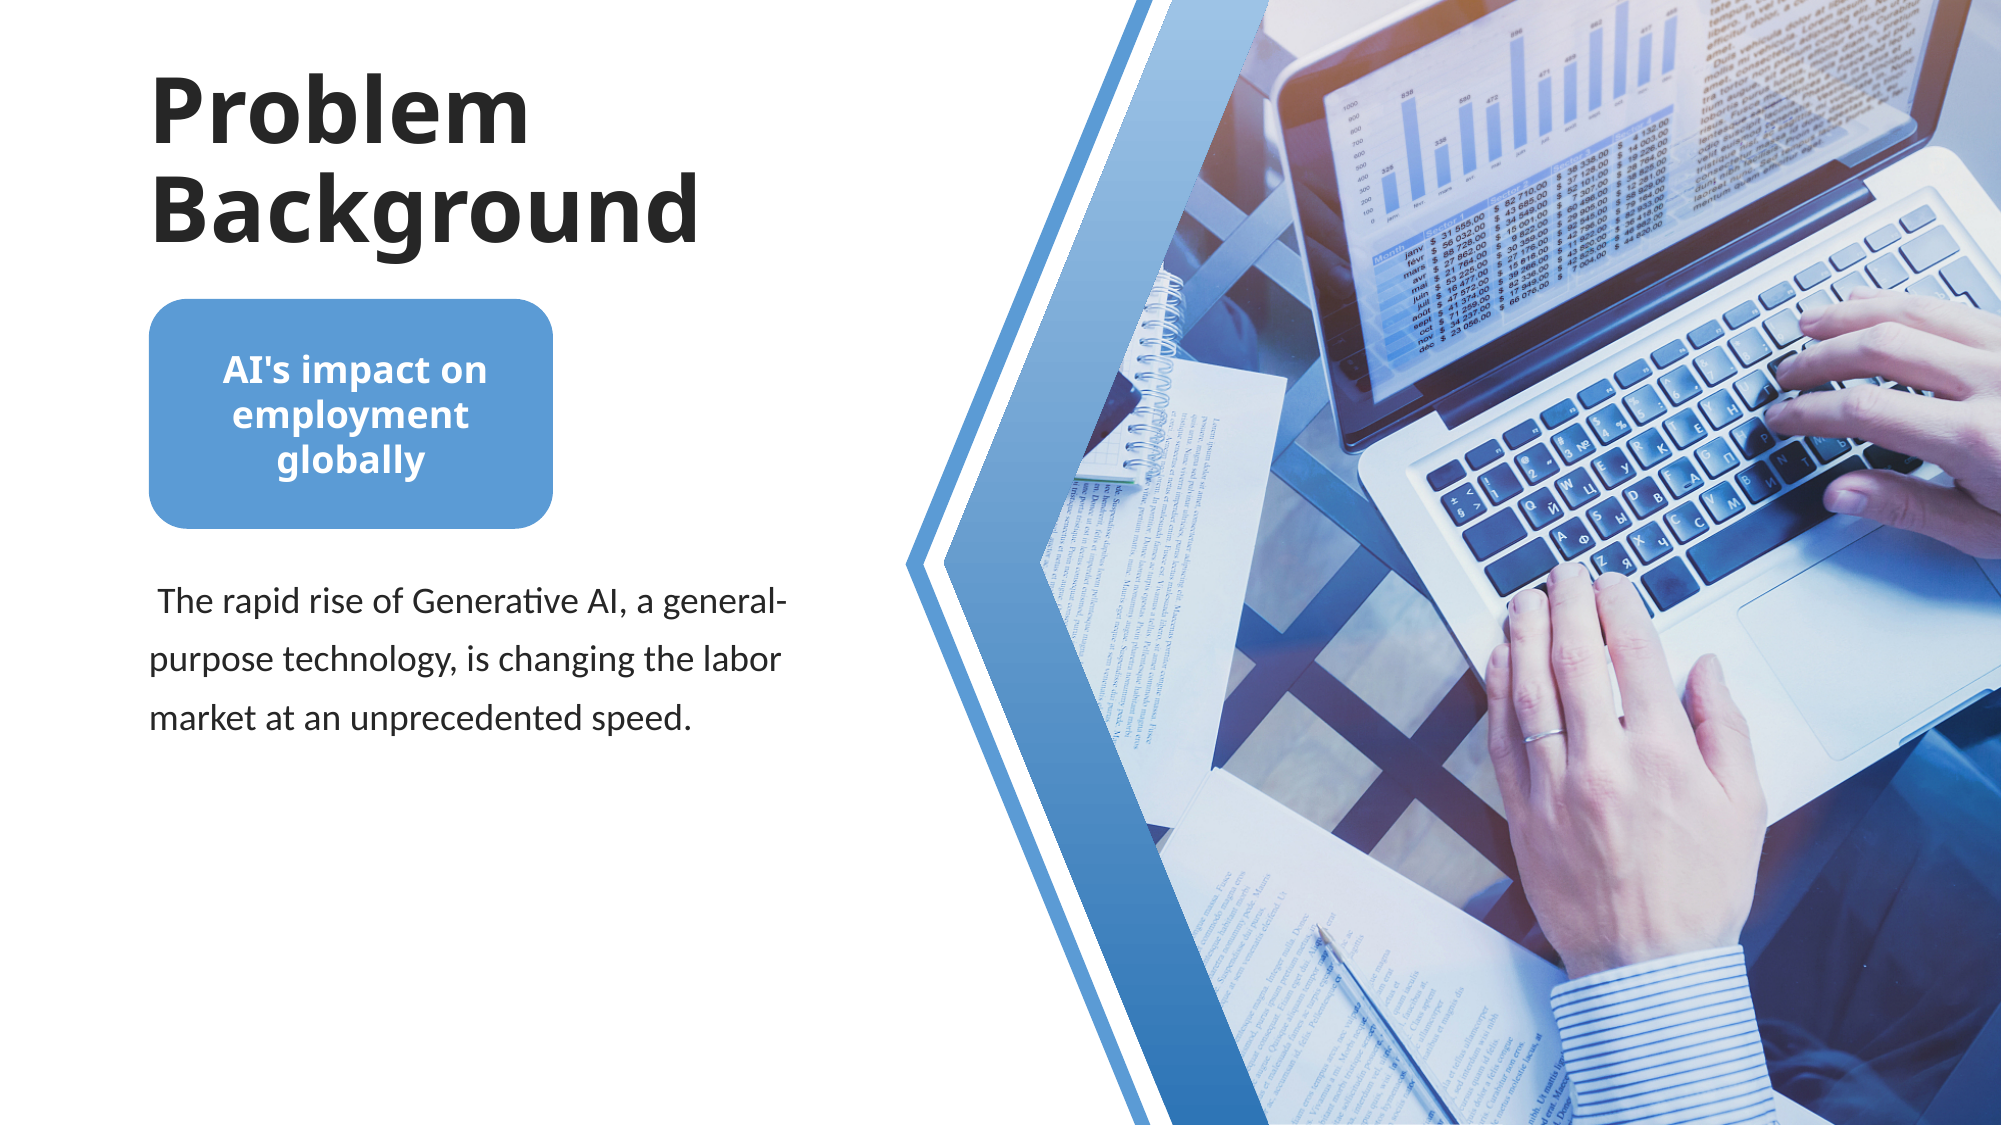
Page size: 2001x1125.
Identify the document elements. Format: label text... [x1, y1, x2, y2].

picture [971, 0, 2001, 1125]
text_box [943, 495, 971, 630]
title Problem Background [148, 64, 877, 299]
text_box AI's impact on employment globally [147, 297, 555, 530]
text_box [903, 401, 971, 727]
text_box The rapid rise of Generative AI, a general-purpose technology, is changing the labor market at an unprecedented speed. [148, 562, 808, 796]
